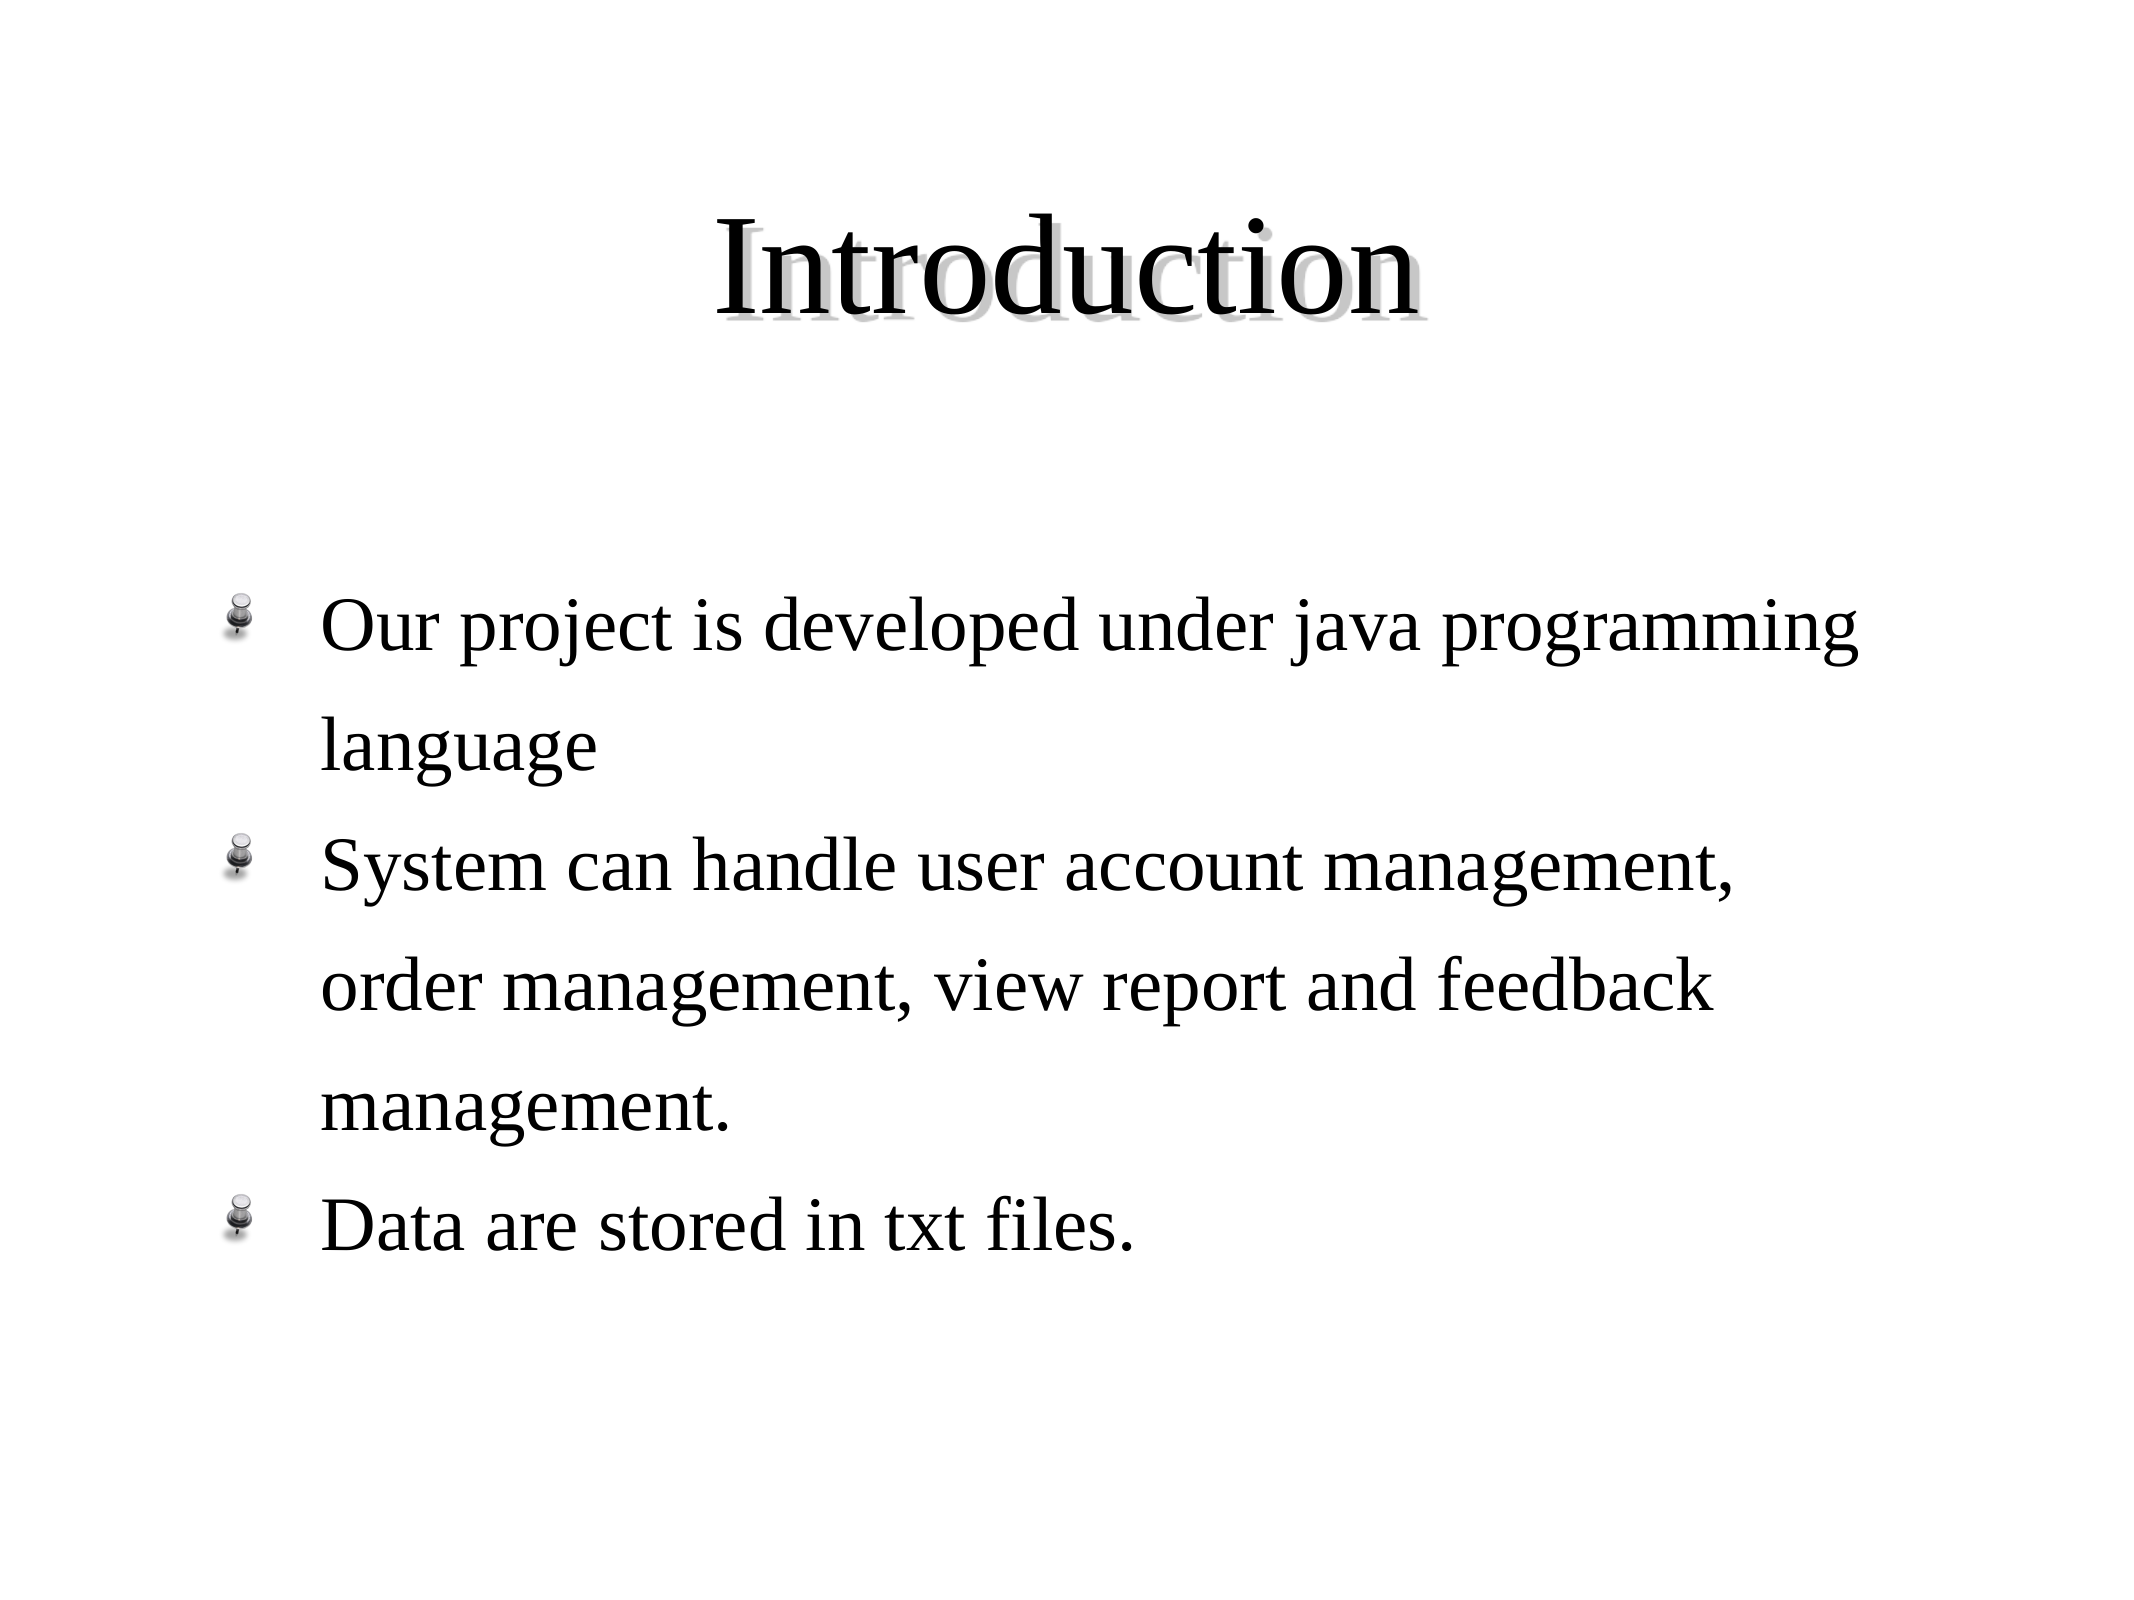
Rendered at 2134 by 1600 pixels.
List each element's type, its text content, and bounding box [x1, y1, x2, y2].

title Introduction [338, 168, 1795, 351]
picture [216, 1193, 255, 1248]
picture [216, 832, 255, 887]
subtitle Our project is developed under java programming language System can handle user account management, order management, view report and feedback management. Data are stored in txt files. [207, 536, 1926, 1327]
picture [216, 592, 255, 647]
